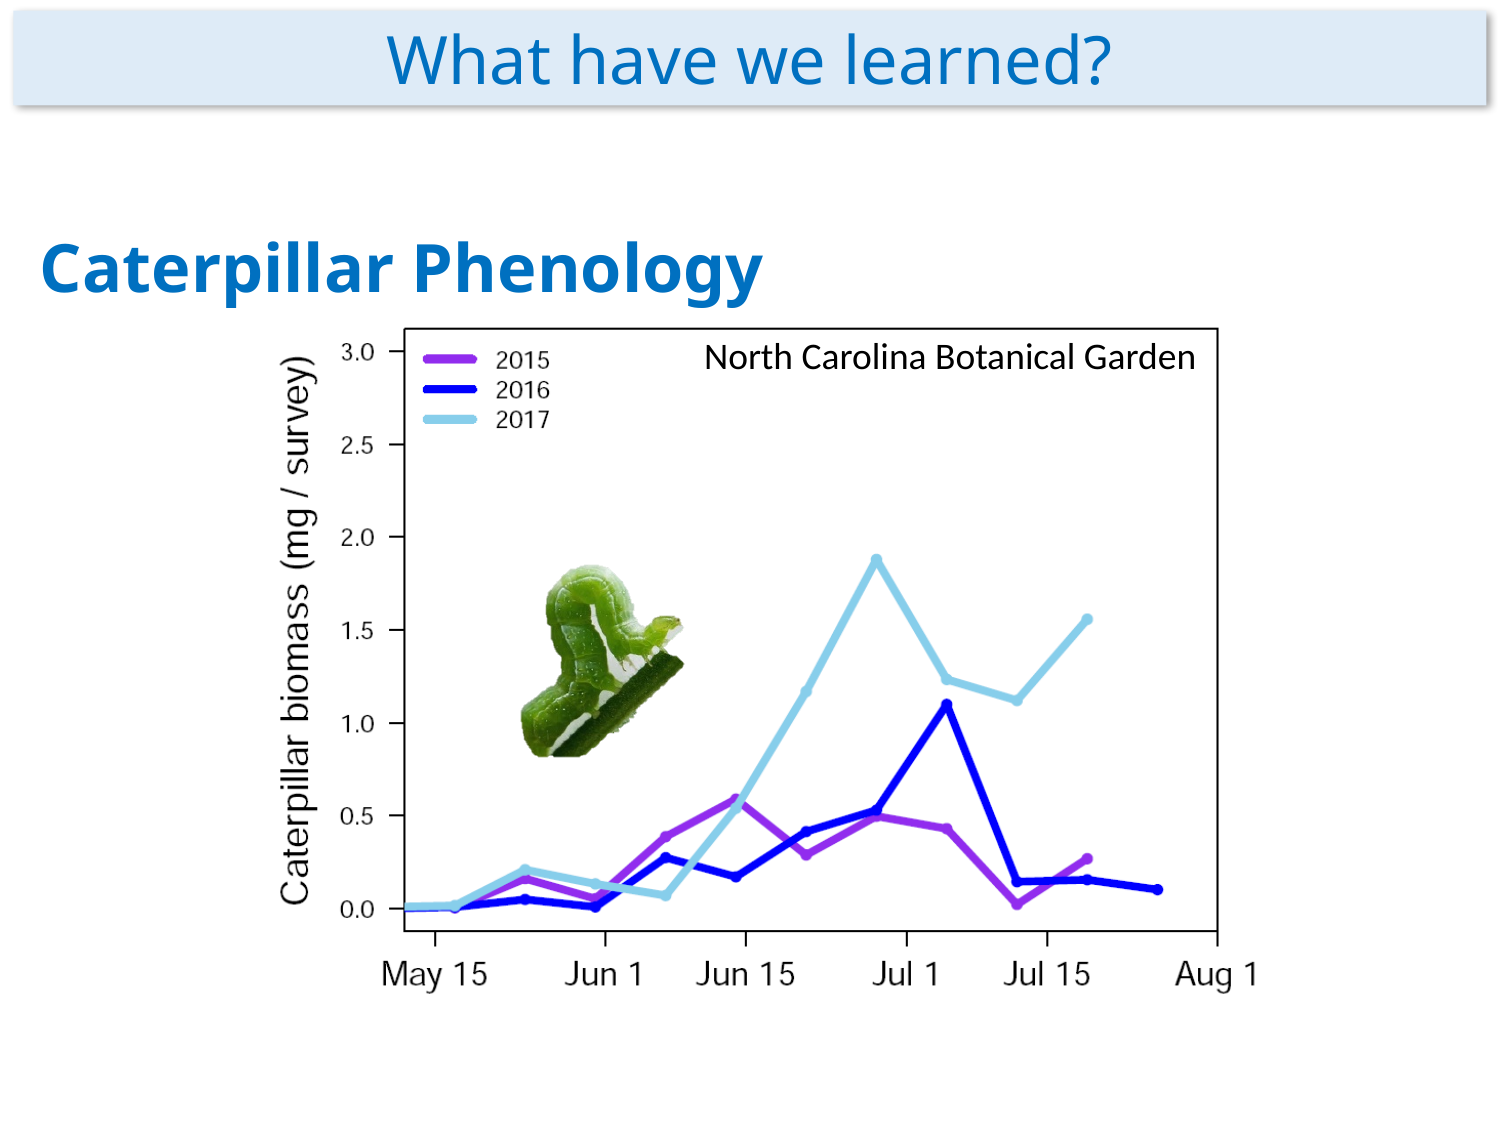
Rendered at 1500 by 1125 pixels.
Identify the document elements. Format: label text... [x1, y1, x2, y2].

text_box Caterpillar Phenology [25, 218, 1428, 313]
picture [224, 299, 1276, 1050]
text_box What have we learned? [13, 10, 1487, 106]
